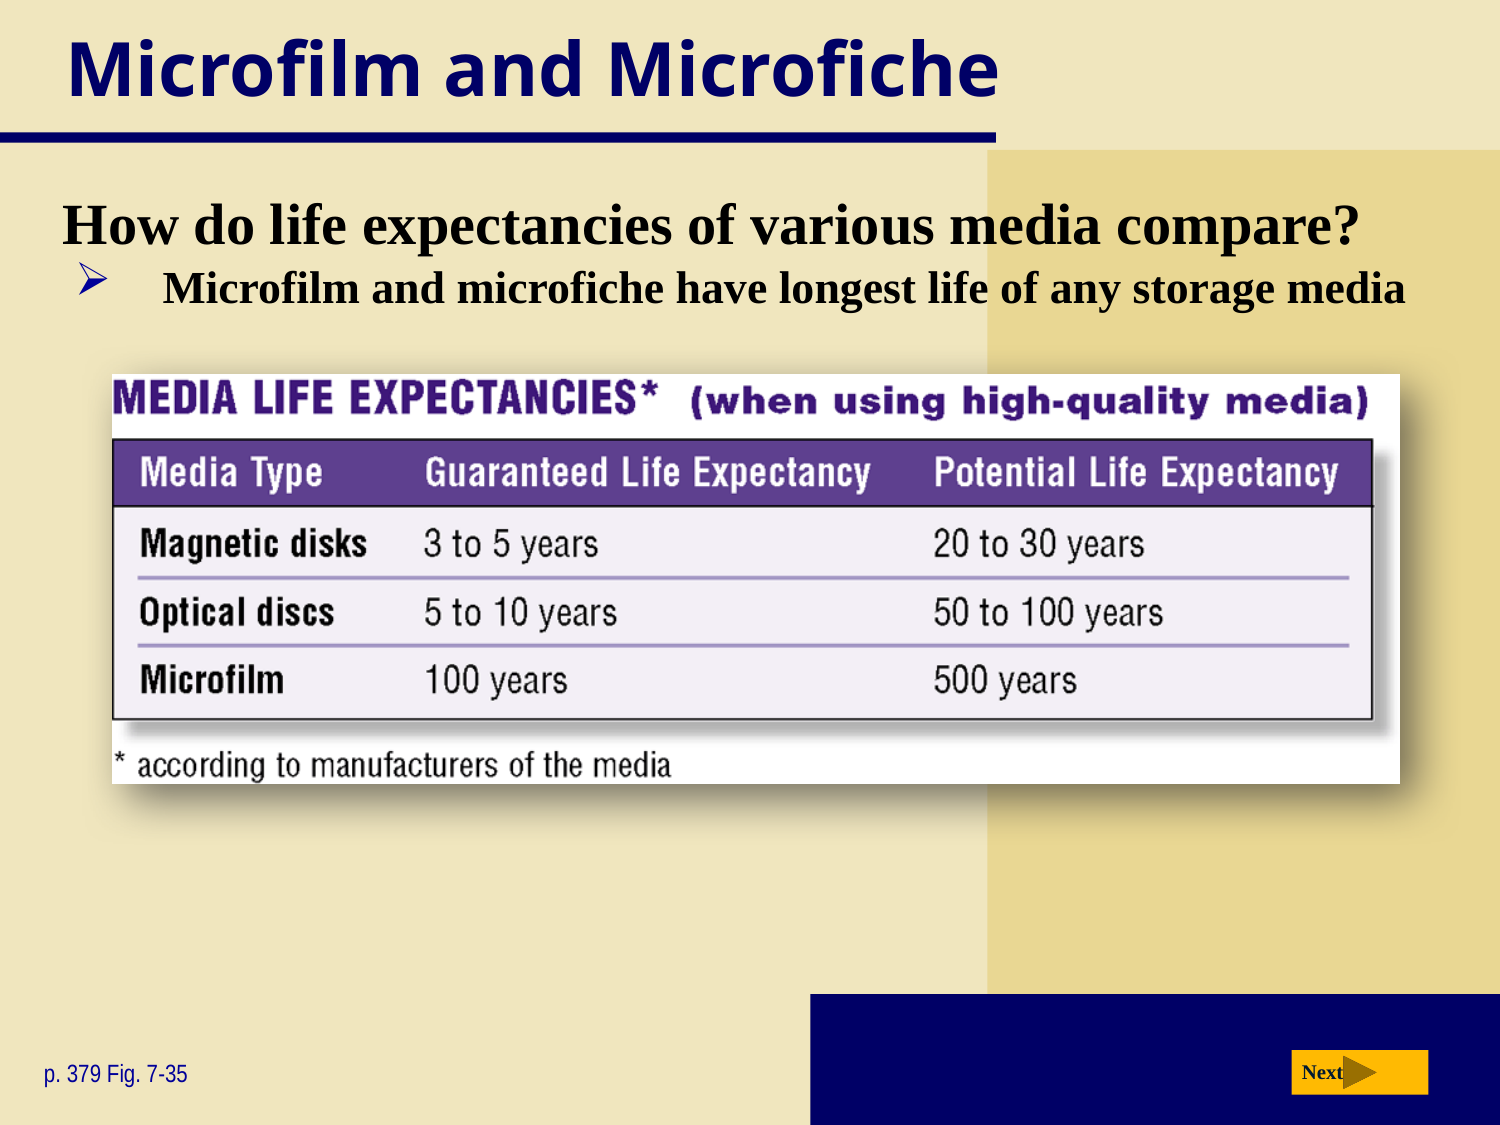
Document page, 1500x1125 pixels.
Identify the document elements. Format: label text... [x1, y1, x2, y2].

picture [112, 374, 1401, 784]
text_box Microfilm and microfiche have longest life of any storage media [60, 249, 1425, 319]
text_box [1286, 1049, 1429, 1095]
title Microfilm and Microfiche [49, 0, 1459, 133]
text_box p. 379 Fig. 7-35 [29, 1050, 284, 1095]
list How do life expectancies of various media compare? [47, 178, 1449, 276]
